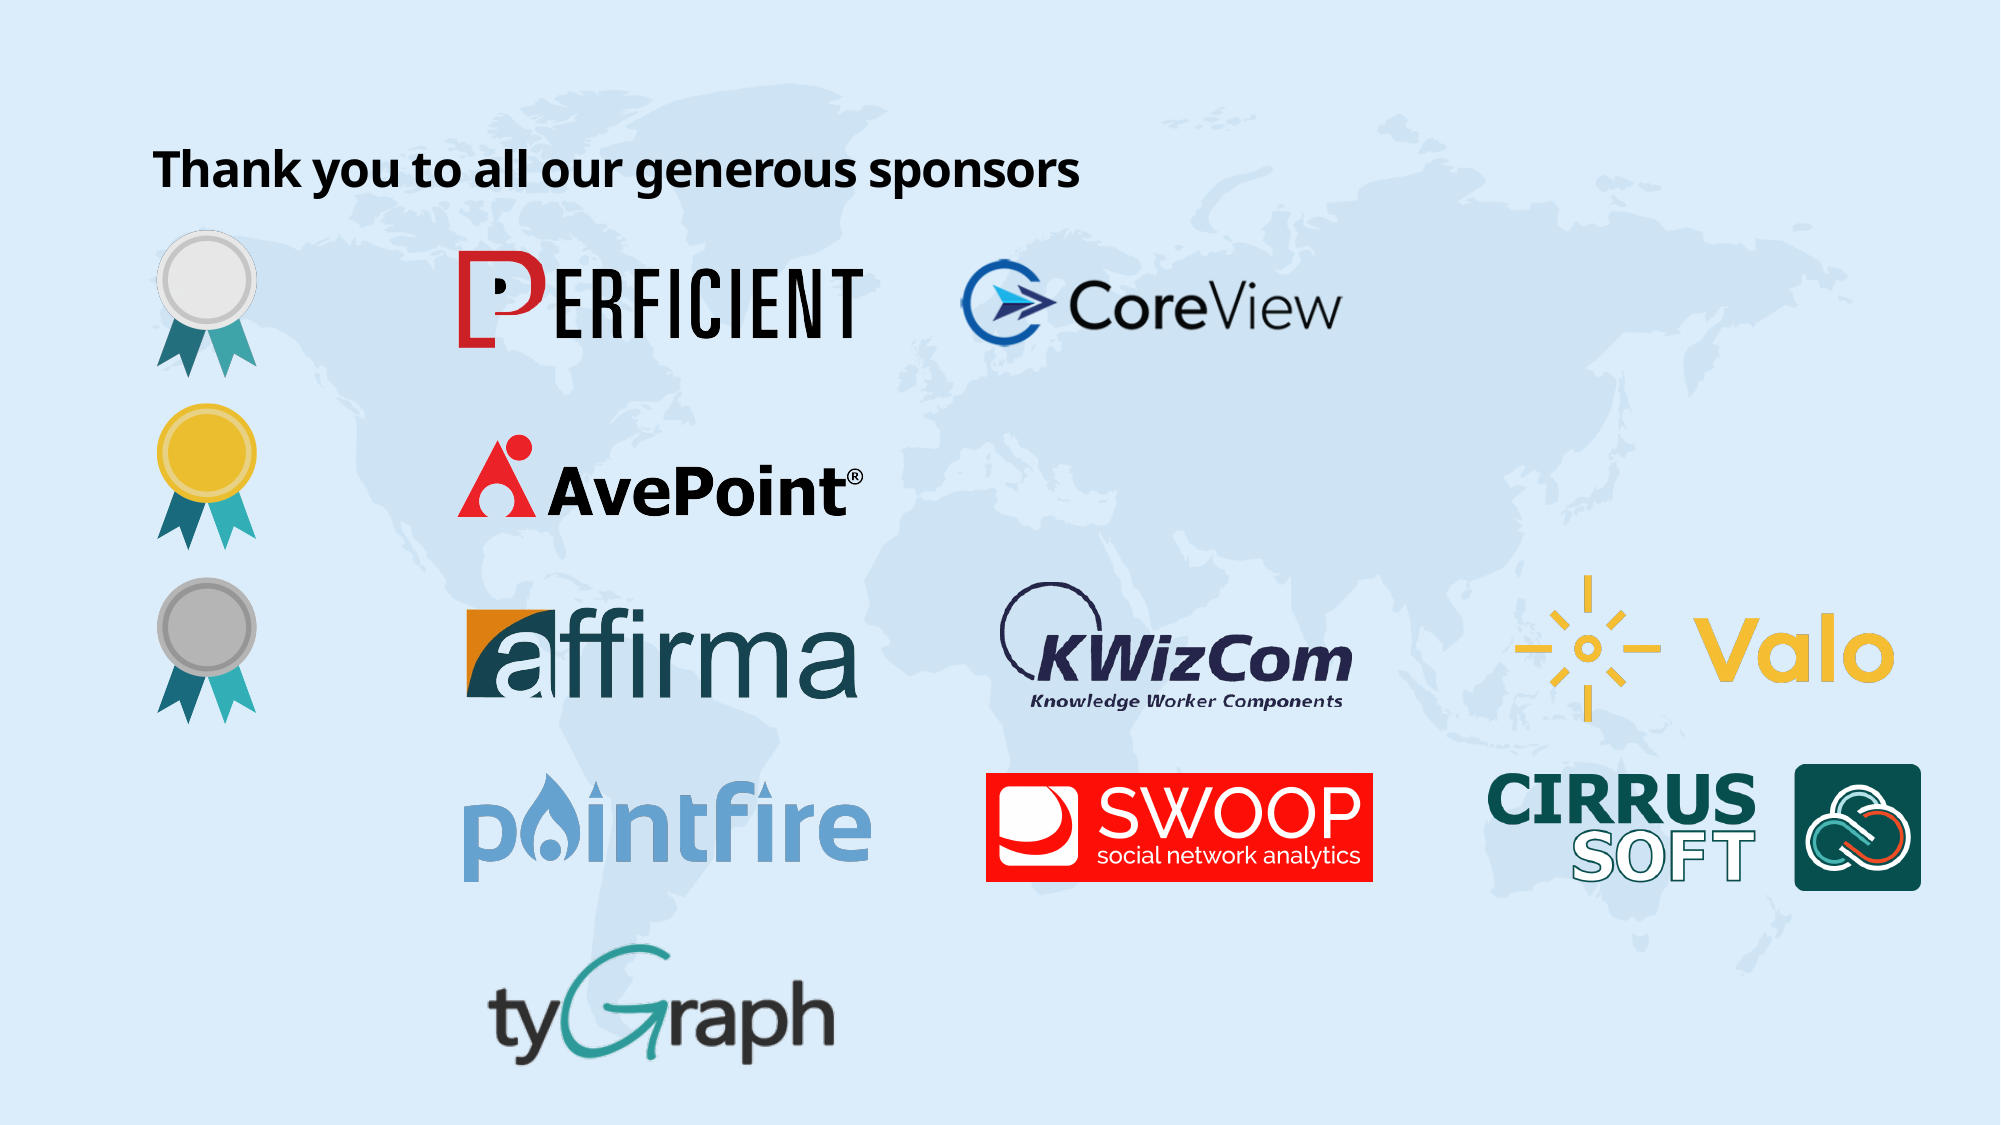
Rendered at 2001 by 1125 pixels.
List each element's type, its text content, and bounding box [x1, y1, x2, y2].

text_box Thank you to all our generous sponsors [152, 137, 1093, 199]
picture [0, 0, 2001, 1125]
